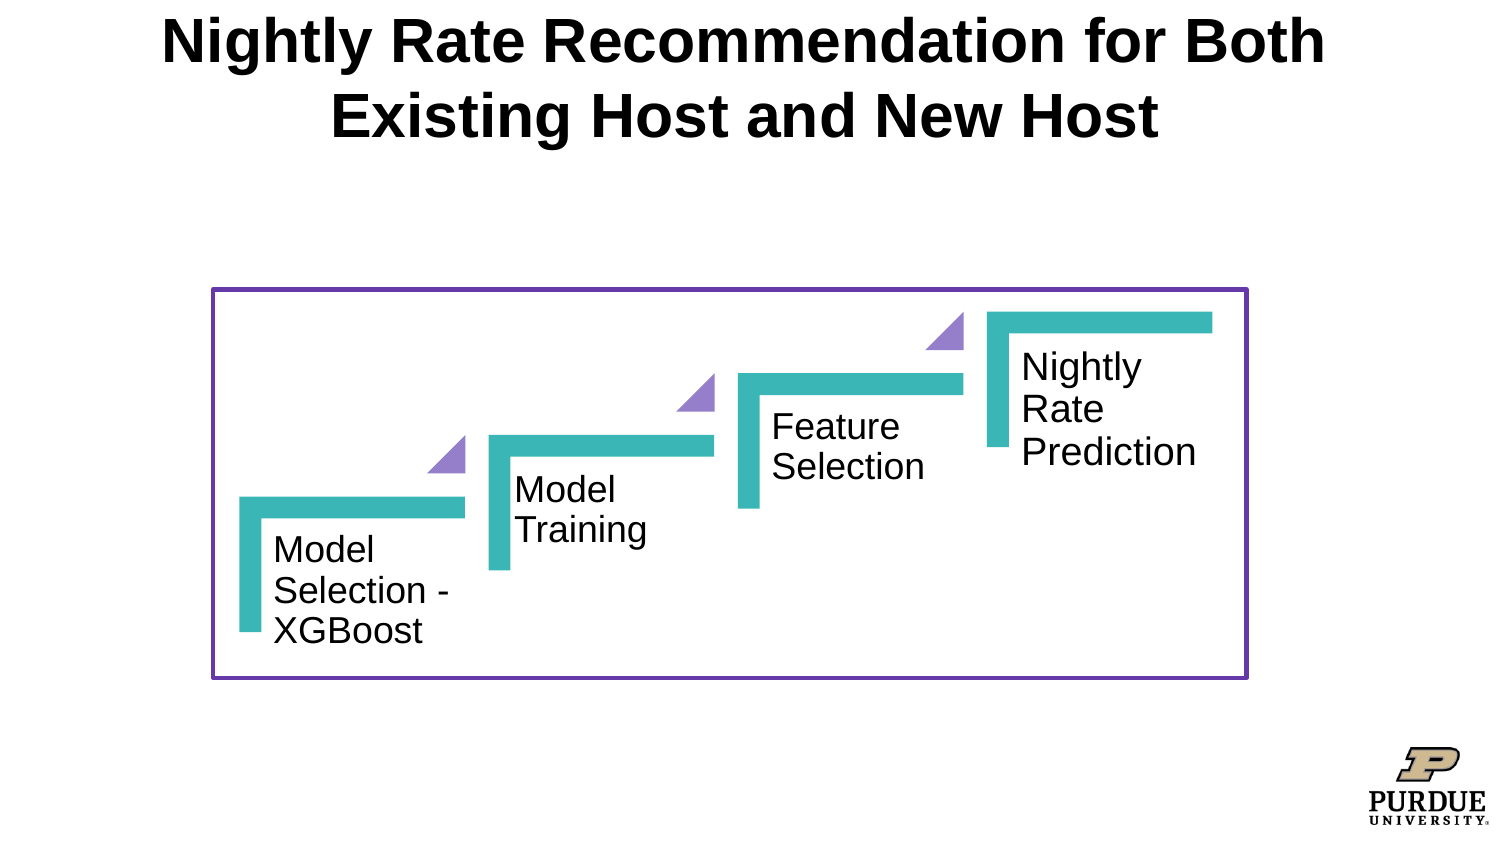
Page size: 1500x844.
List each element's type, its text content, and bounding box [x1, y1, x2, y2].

title Nightly Rate Recommendation for Both Existing Host and New Host [46, 6, 1444, 145]
text_box [1218, 287, 1249, 680]
text_box [211, 287, 233, 680]
picture [1369, 746, 1490, 825]
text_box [238, 184, 1214, 825]
